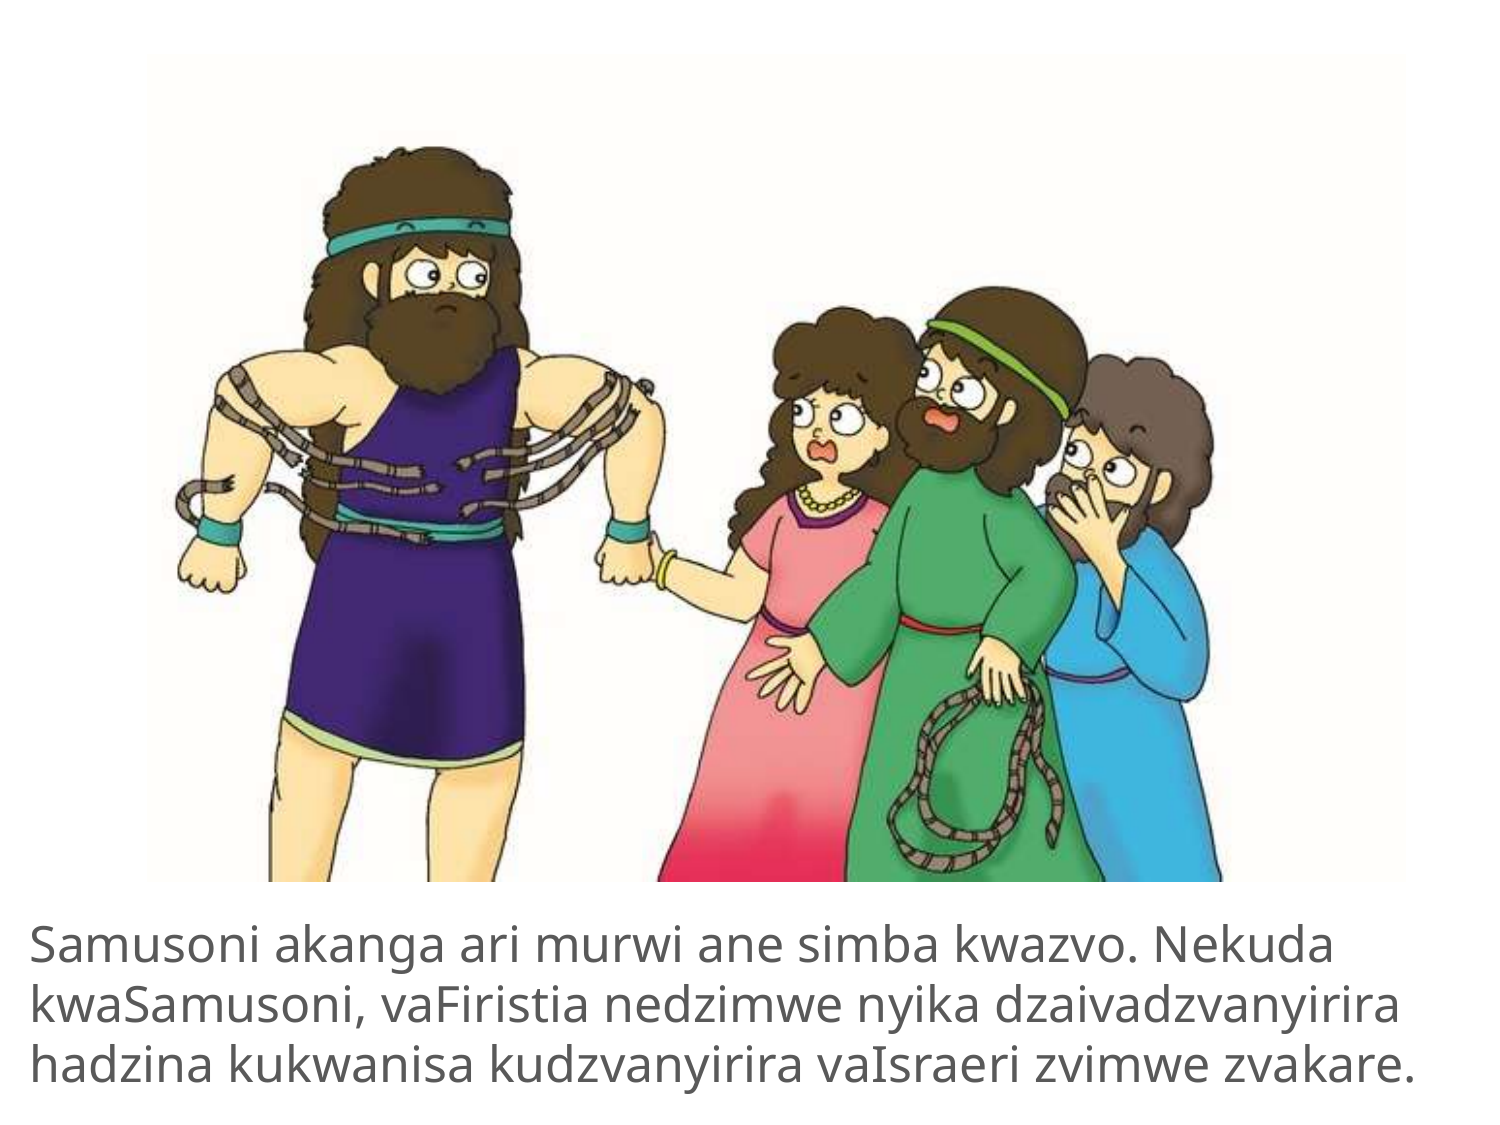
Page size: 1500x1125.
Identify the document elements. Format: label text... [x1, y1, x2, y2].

picture [147, 54, 1406, 882]
text_box Samusoni akanga ari murwi ane simba kwazvo. Nekuda kwaSamusoni, vaFiristia nedzimwe nyika dzaivadzvanyirira hadzina kukwanisa kudzvanyirira vaIsraeri zvimwe zvakare. [14, 905, 1486, 1100]
